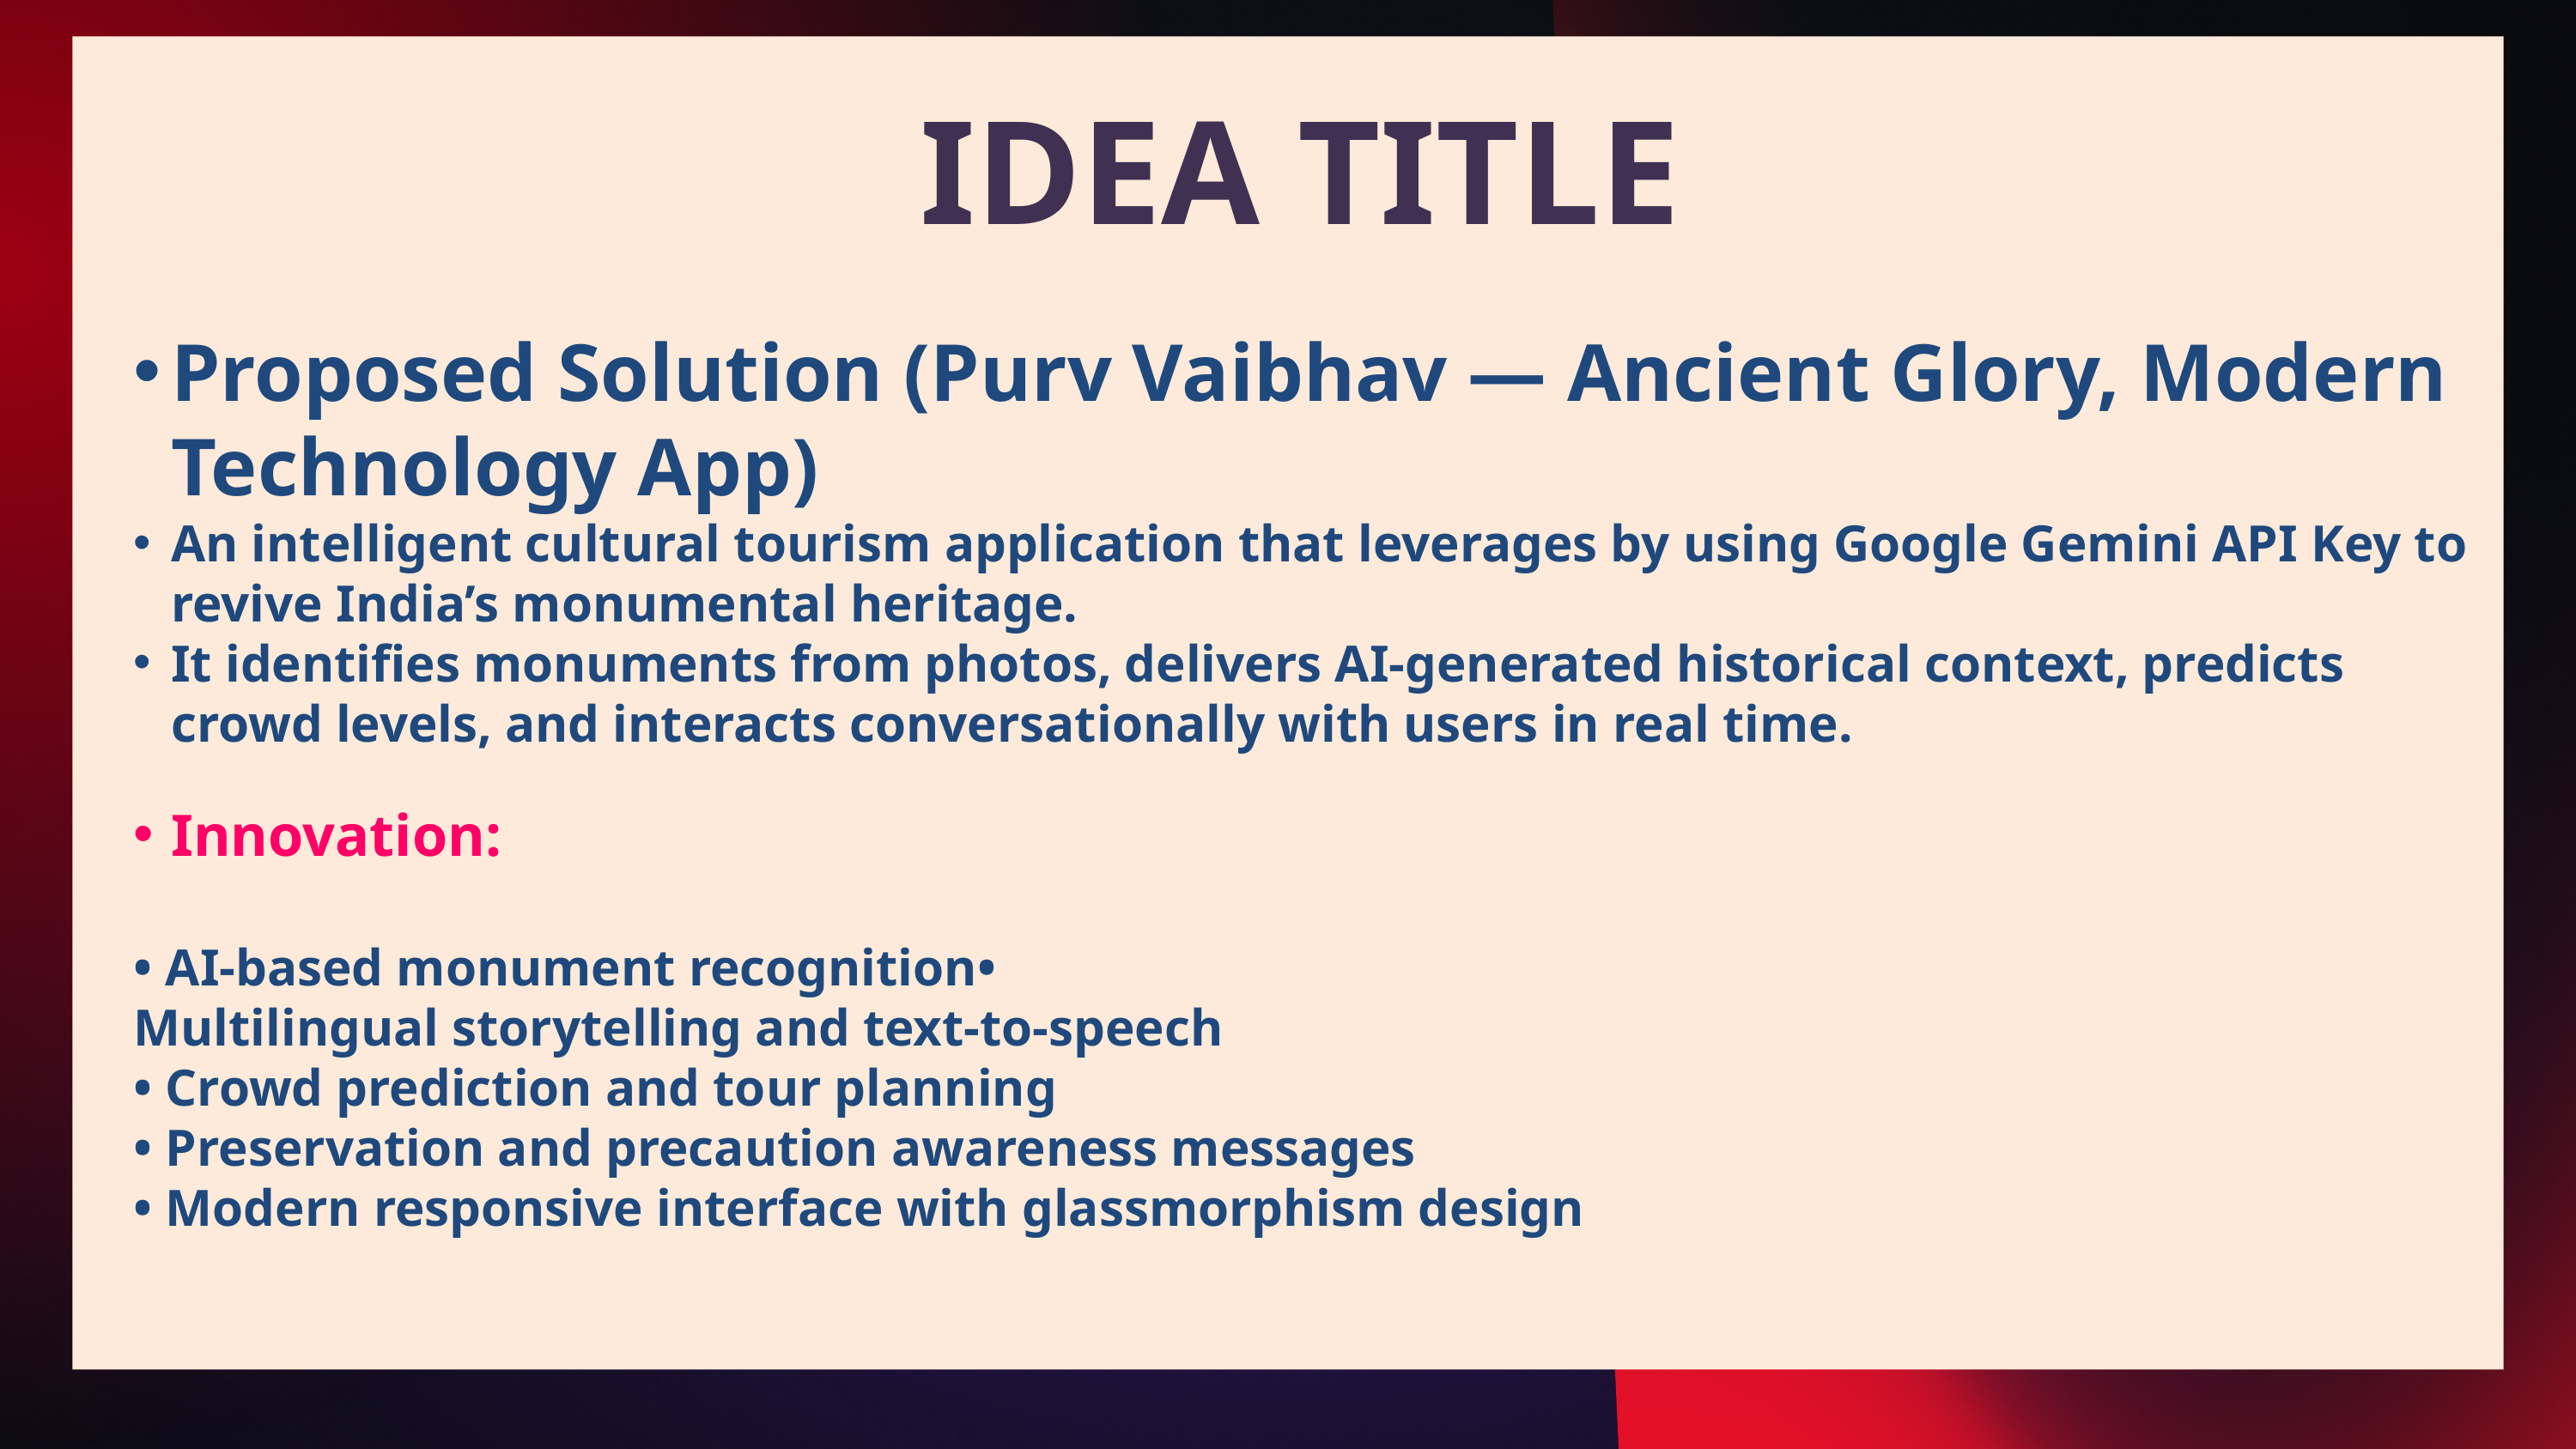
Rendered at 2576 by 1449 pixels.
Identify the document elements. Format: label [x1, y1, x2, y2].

text_box [0, 0, 2576, 1449]
